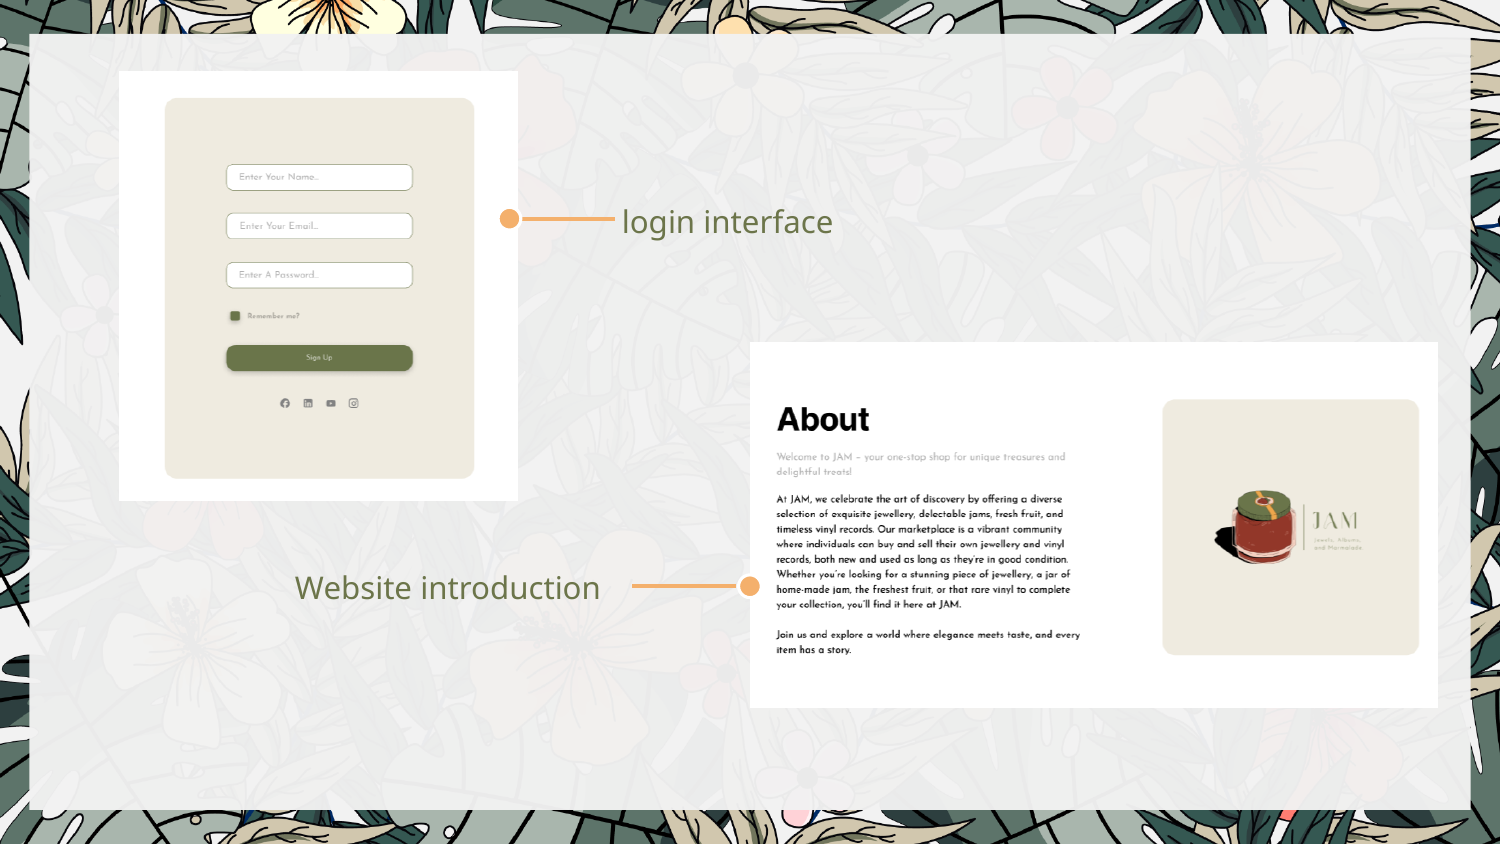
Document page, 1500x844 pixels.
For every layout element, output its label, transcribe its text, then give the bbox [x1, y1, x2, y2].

text_box login interface [562, 142, 1189, 240]
text_box Website introduction [236, 545, 634, 606]
text_box [738, 576, 744, 596]
picture [0, 0, 1500, 844]
